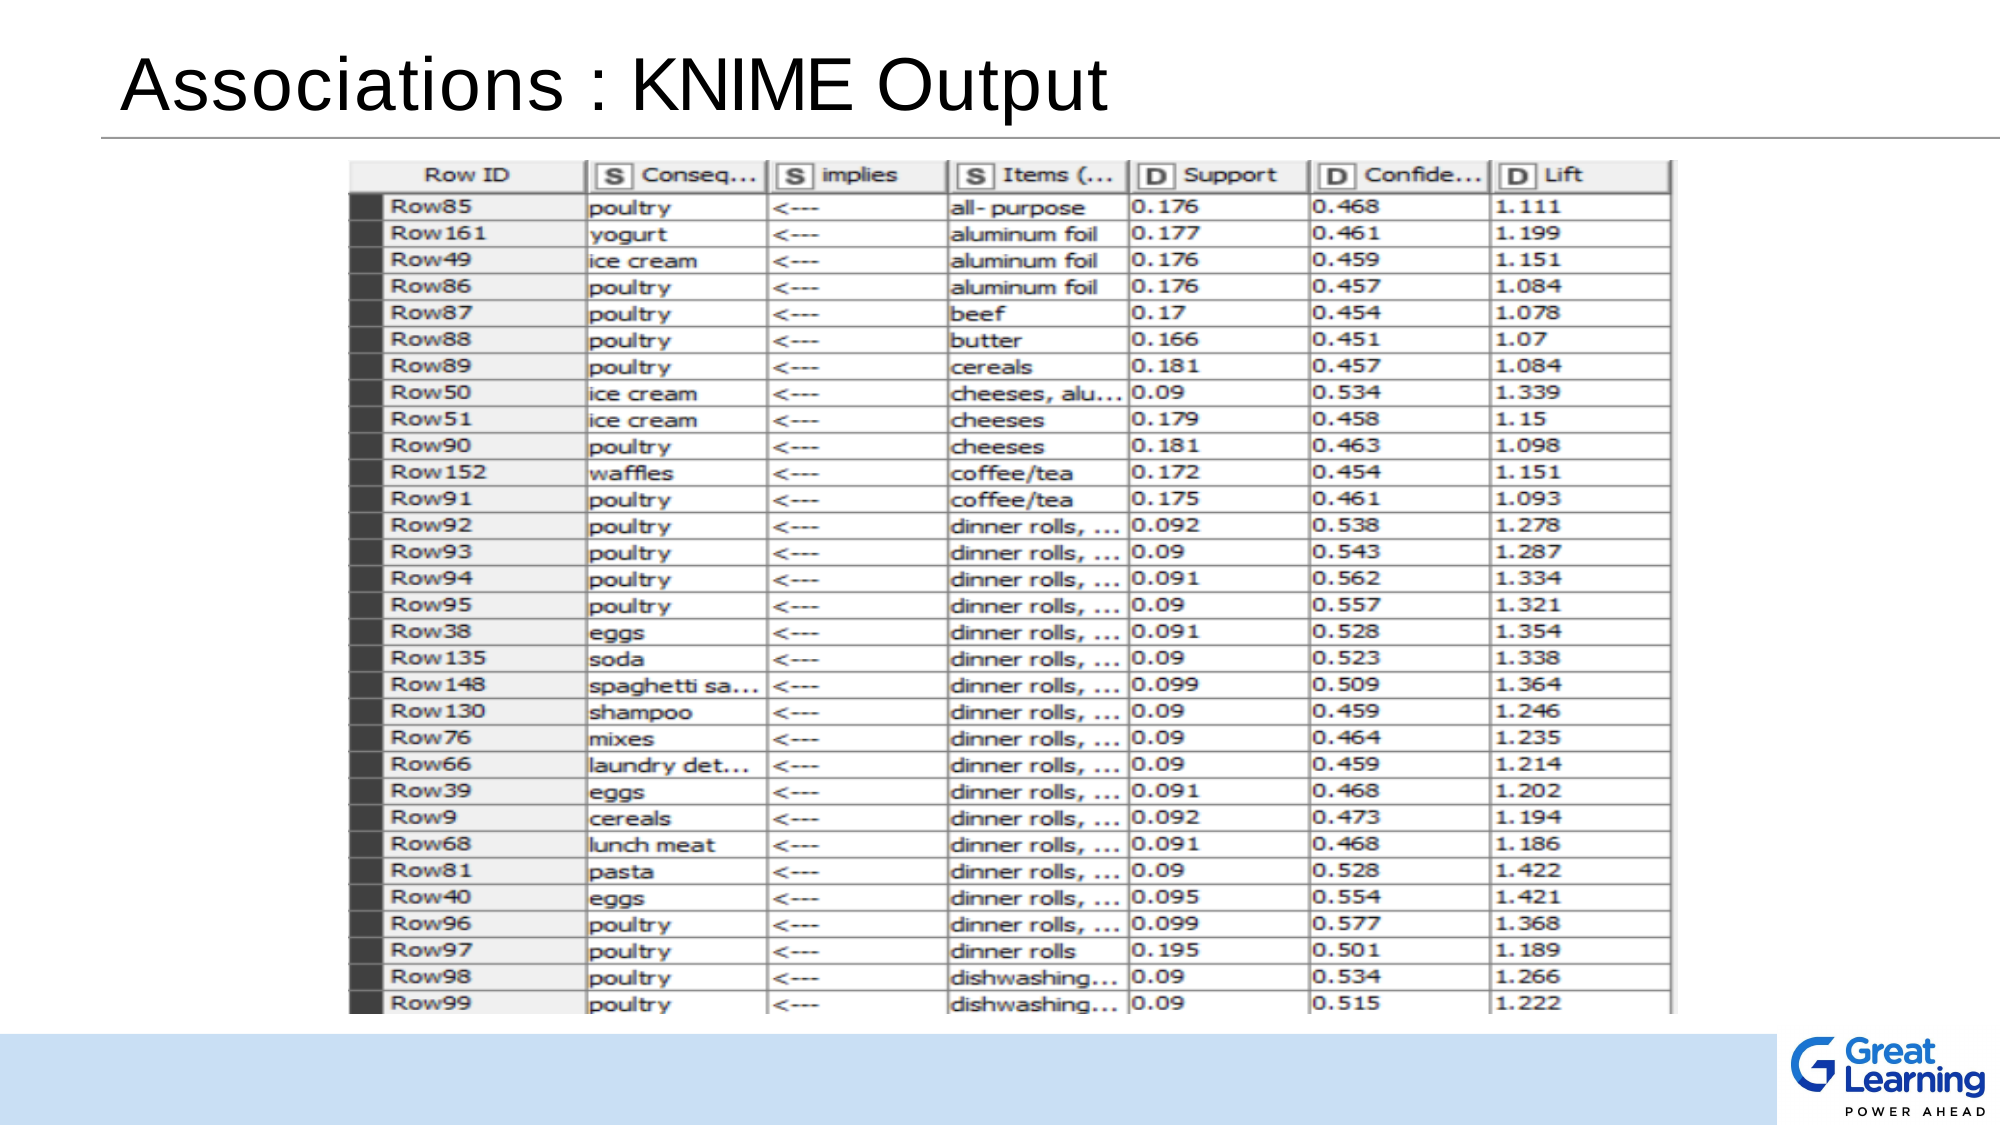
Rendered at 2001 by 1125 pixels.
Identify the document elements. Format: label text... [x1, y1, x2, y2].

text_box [0, 1025, 2000, 1125]
picture [348, 160, 1678, 1014]
title Associations : KNIME Output [117, 0, 1133, 175]
